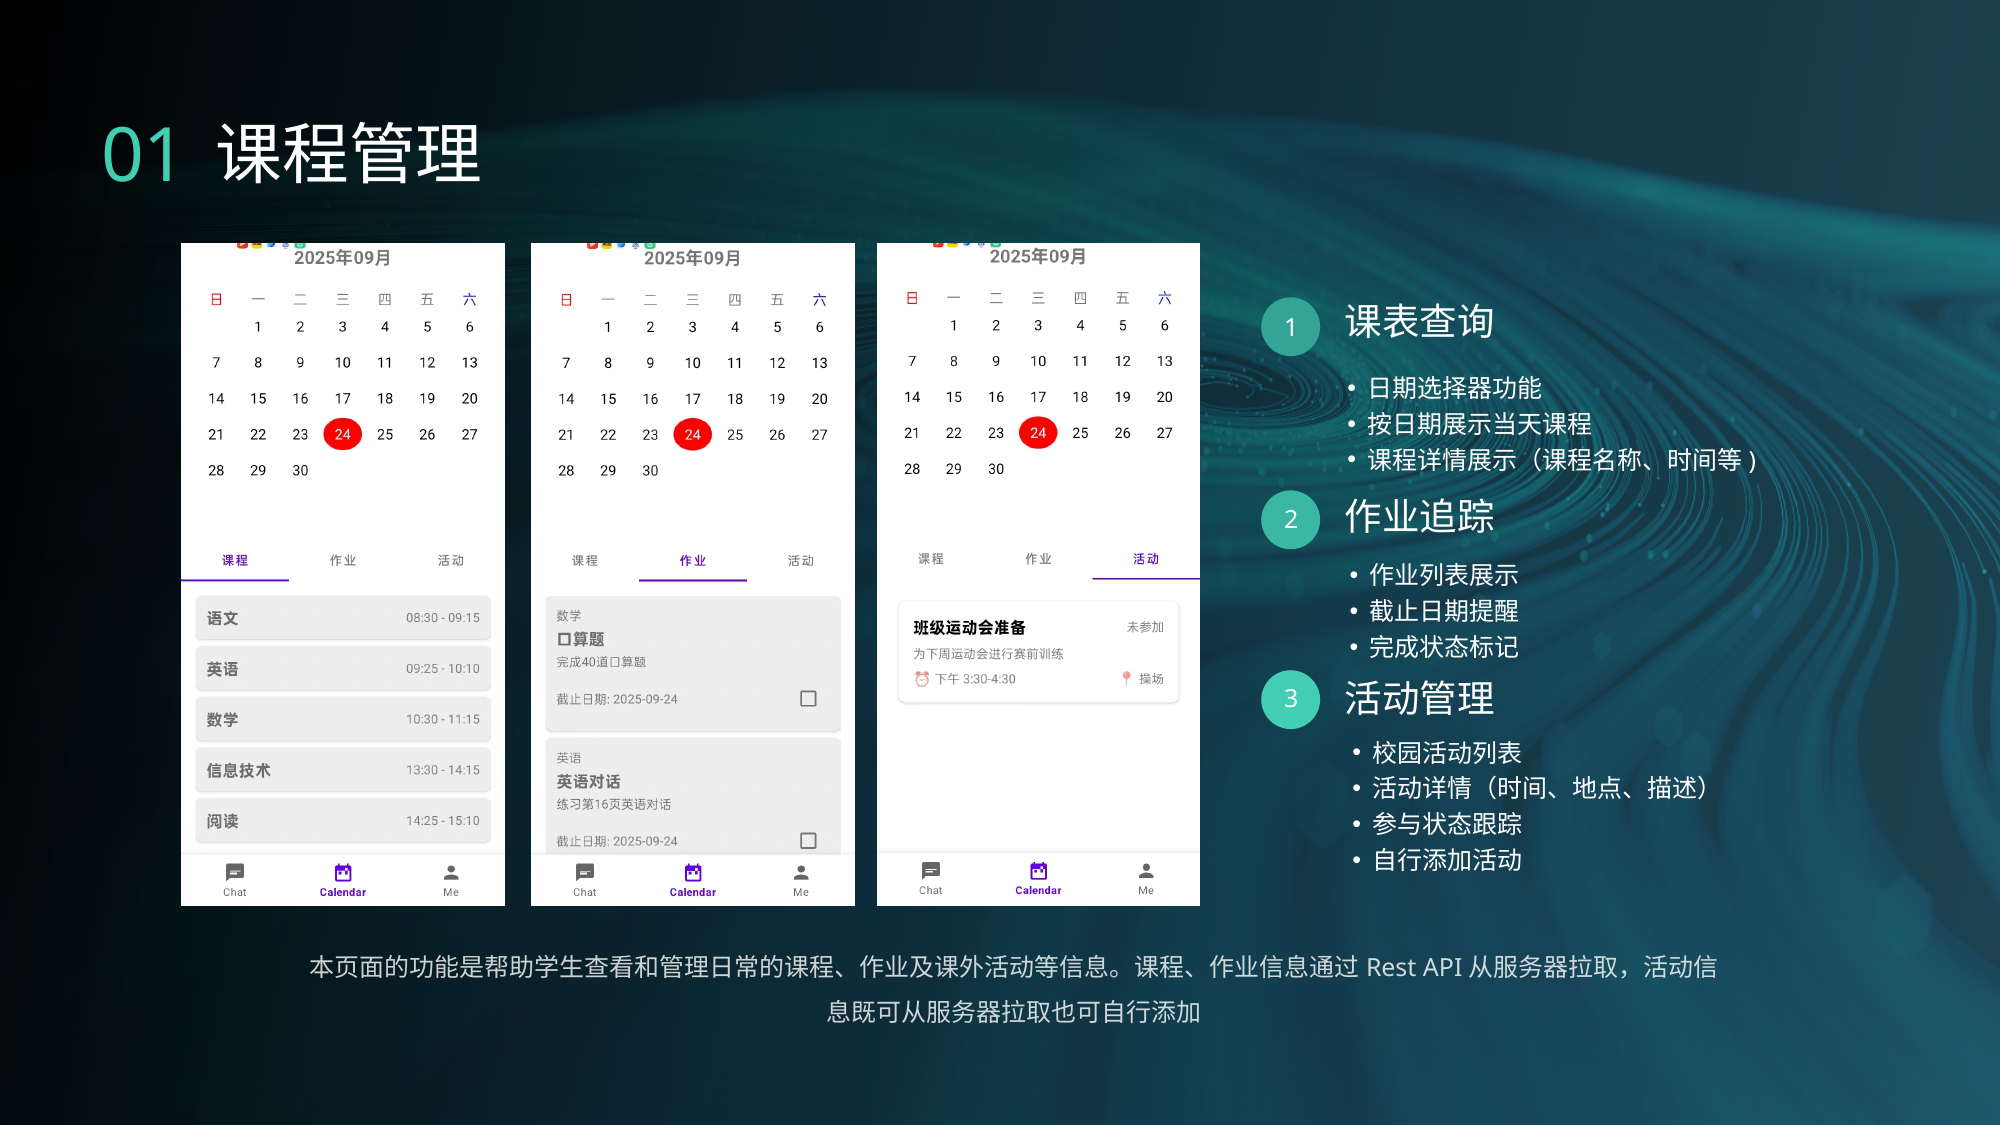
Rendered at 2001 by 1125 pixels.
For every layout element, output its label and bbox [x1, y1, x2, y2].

picture [0, 0, 2000, 1125]
text_box [181, 243, 1852, 1036]
text_box [86, 83, 705, 221]
